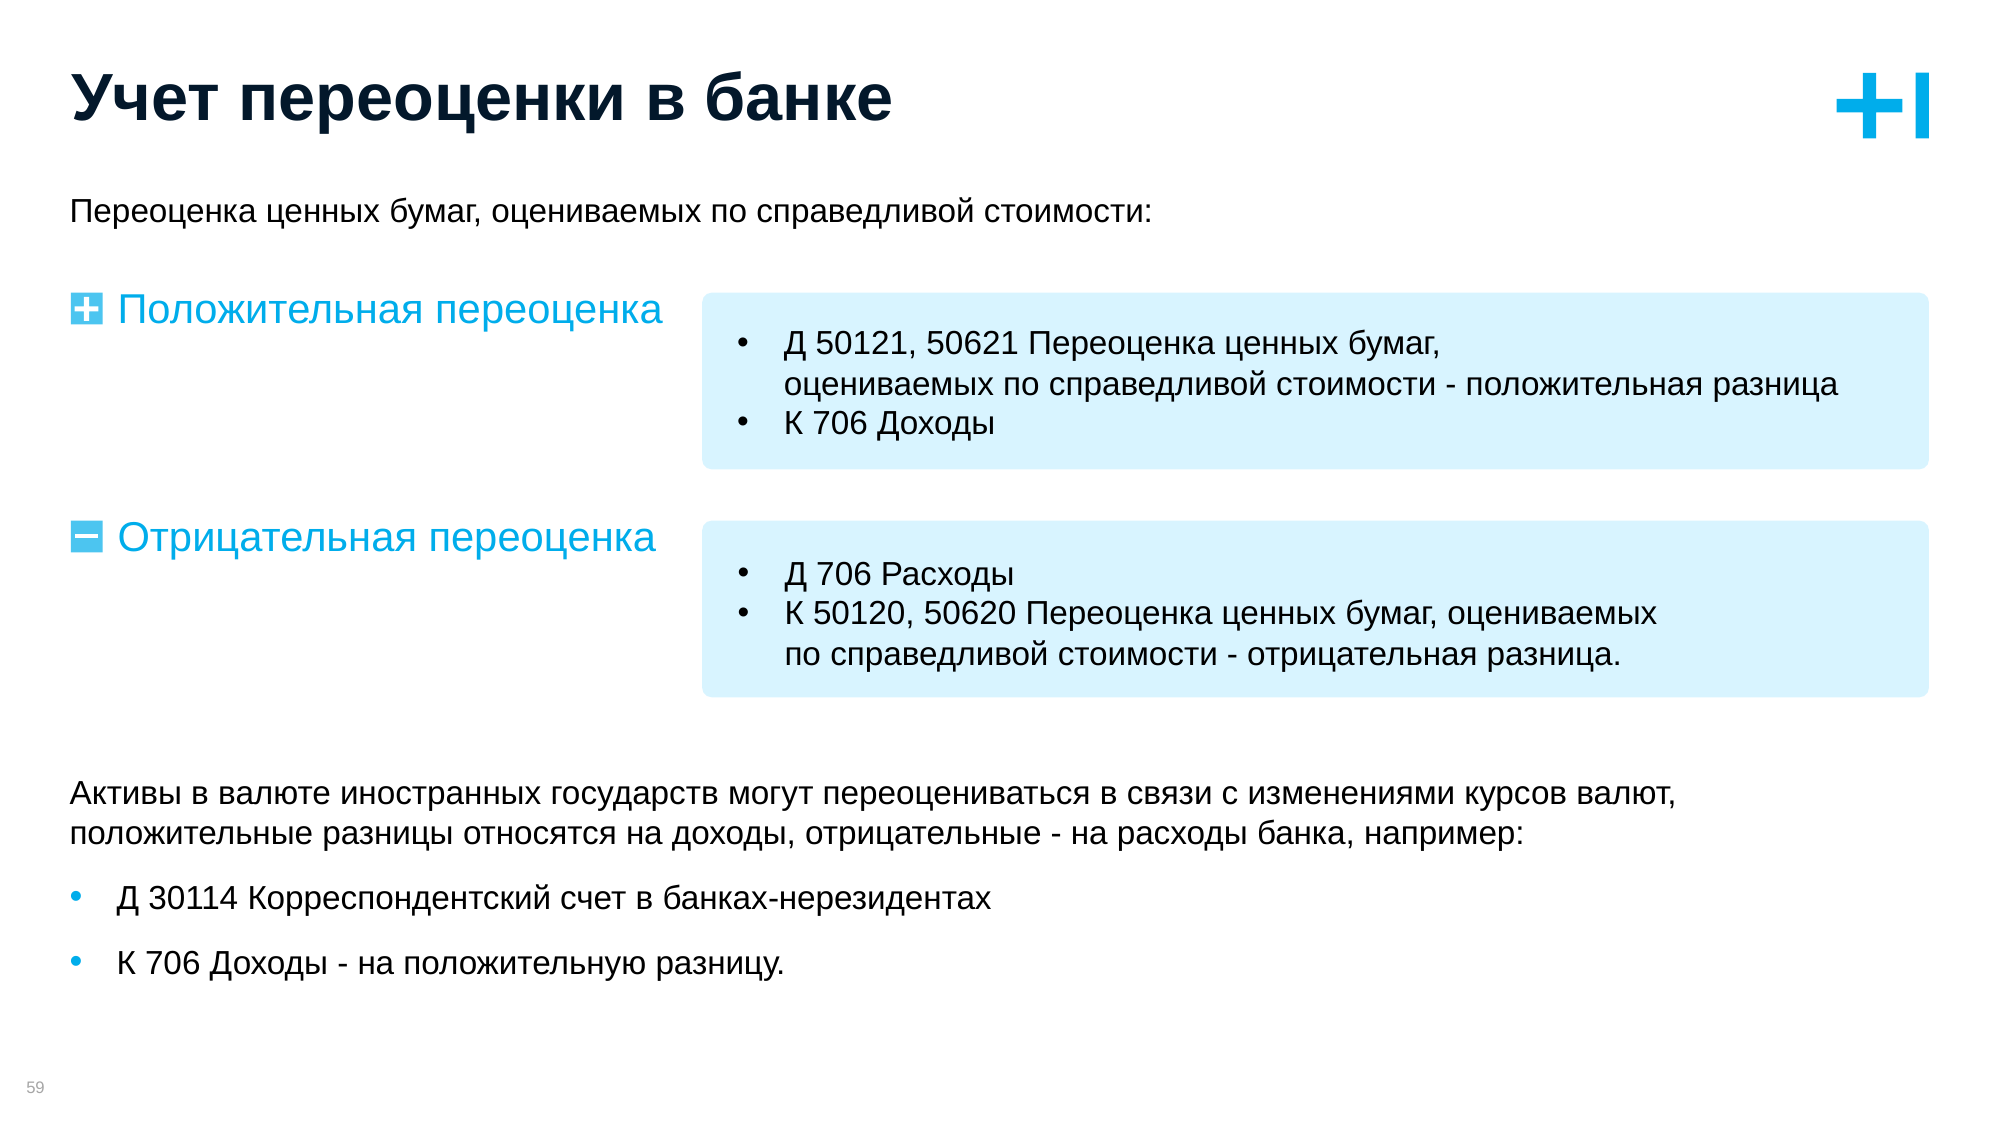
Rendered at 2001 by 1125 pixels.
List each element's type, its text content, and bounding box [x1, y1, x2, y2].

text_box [70, 274, 1930, 470]
text_box Активы в валюте иностранных государств могут переоцениваться в связи с изменениями курсов валют, положительные разницы относятся на доходы, отрицательные - на расходы банка, например: Д 30114 Корреспондентский счет в банках-нерезидентах К 706 Доходы - на положительную разницу. [54, 763, 1937, 989]
title Учет переоценки в банке [70, 69, 1647, 134]
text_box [70, 502, 1930, 698]
list Переоценка ценных бумаг, оцениваемых по справедливой стоимости: [54, 186, 1820, 252]
